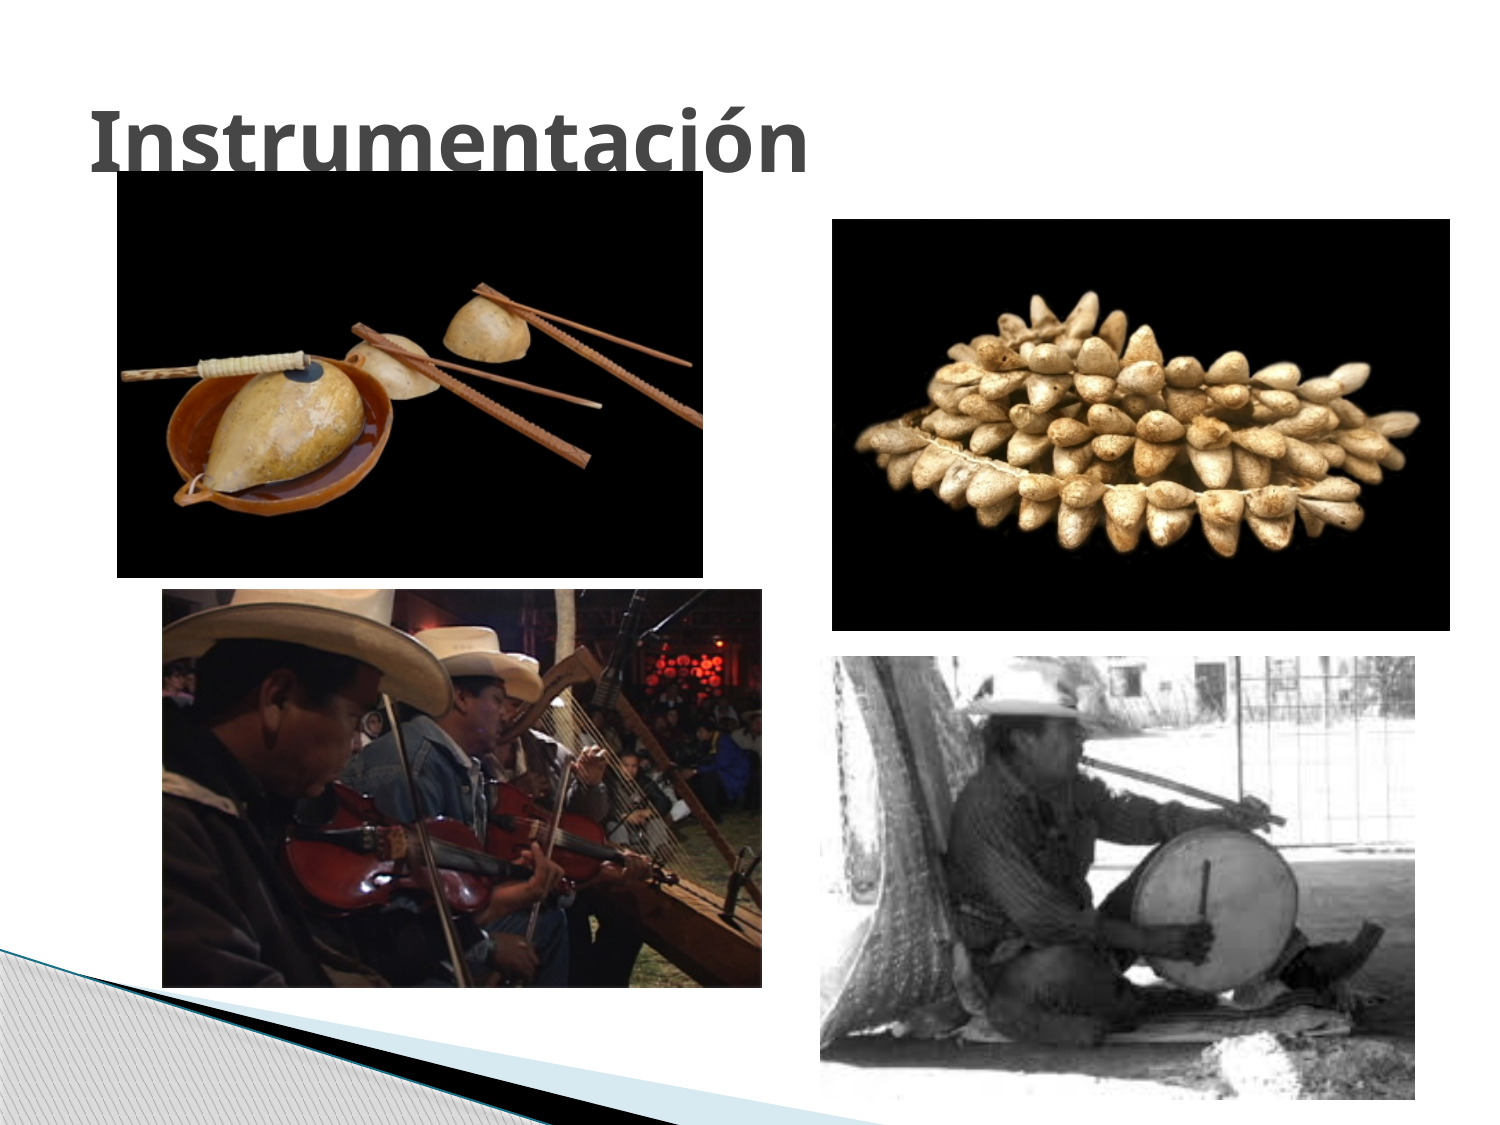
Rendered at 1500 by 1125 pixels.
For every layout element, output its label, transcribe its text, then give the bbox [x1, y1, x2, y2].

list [820, 656, 1415, 1101]
picture [162, 588, 762, 988]
picture [117, 170, 703, 578]
picture [832, 219, 1451, 631]
title Instrumentación [75, 45, 1425, 233]
